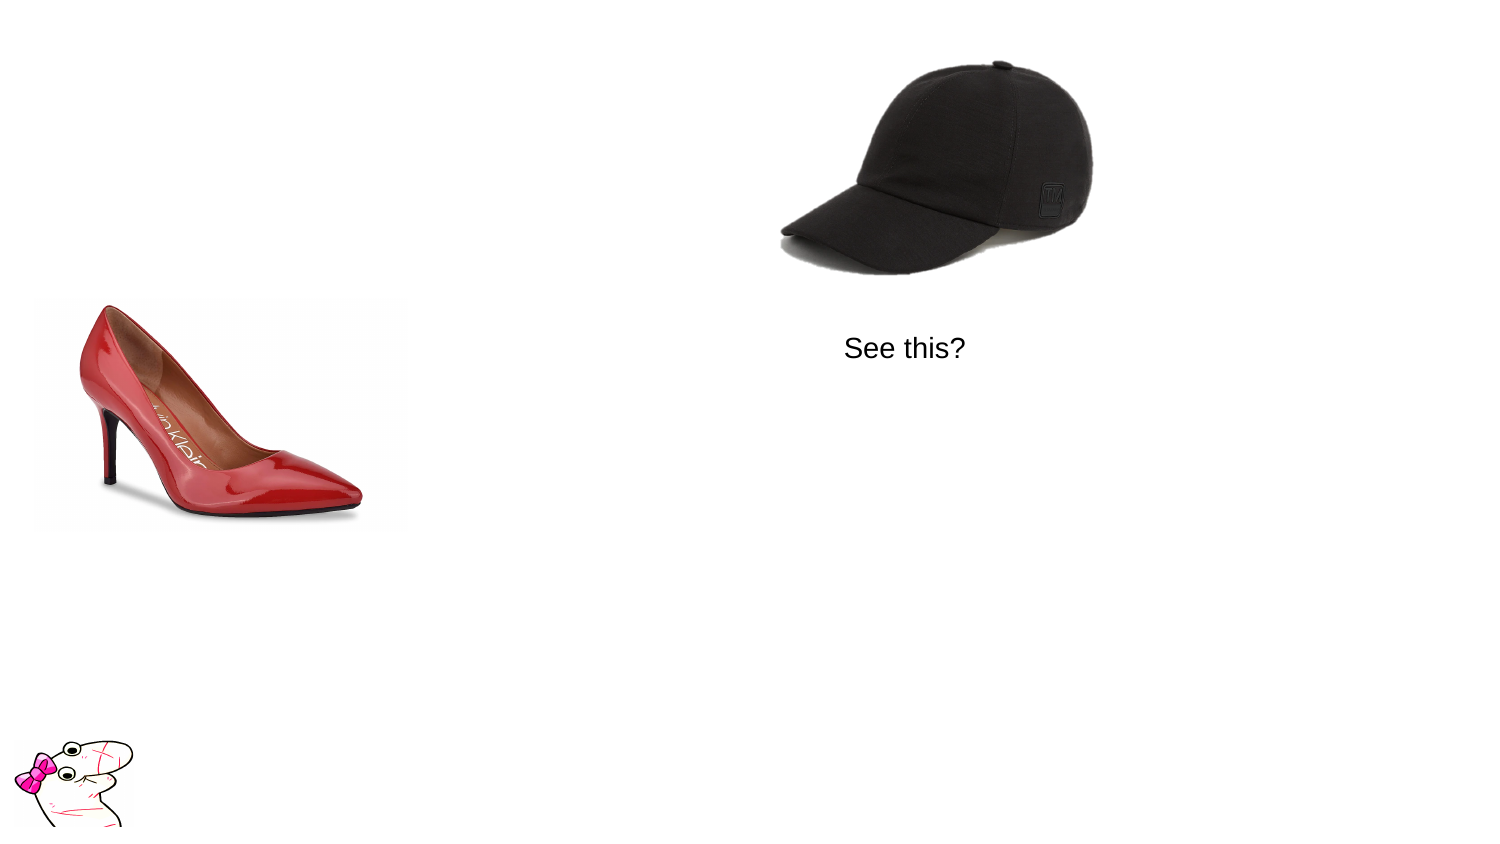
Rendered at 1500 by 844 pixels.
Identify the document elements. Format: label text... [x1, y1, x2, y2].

picture [726, 40, 1157, 292]
text_box See this? [828, 314, 1219, 380]
picture [34, 298, 408, 532]
picture [14, 739, 134, 827]
